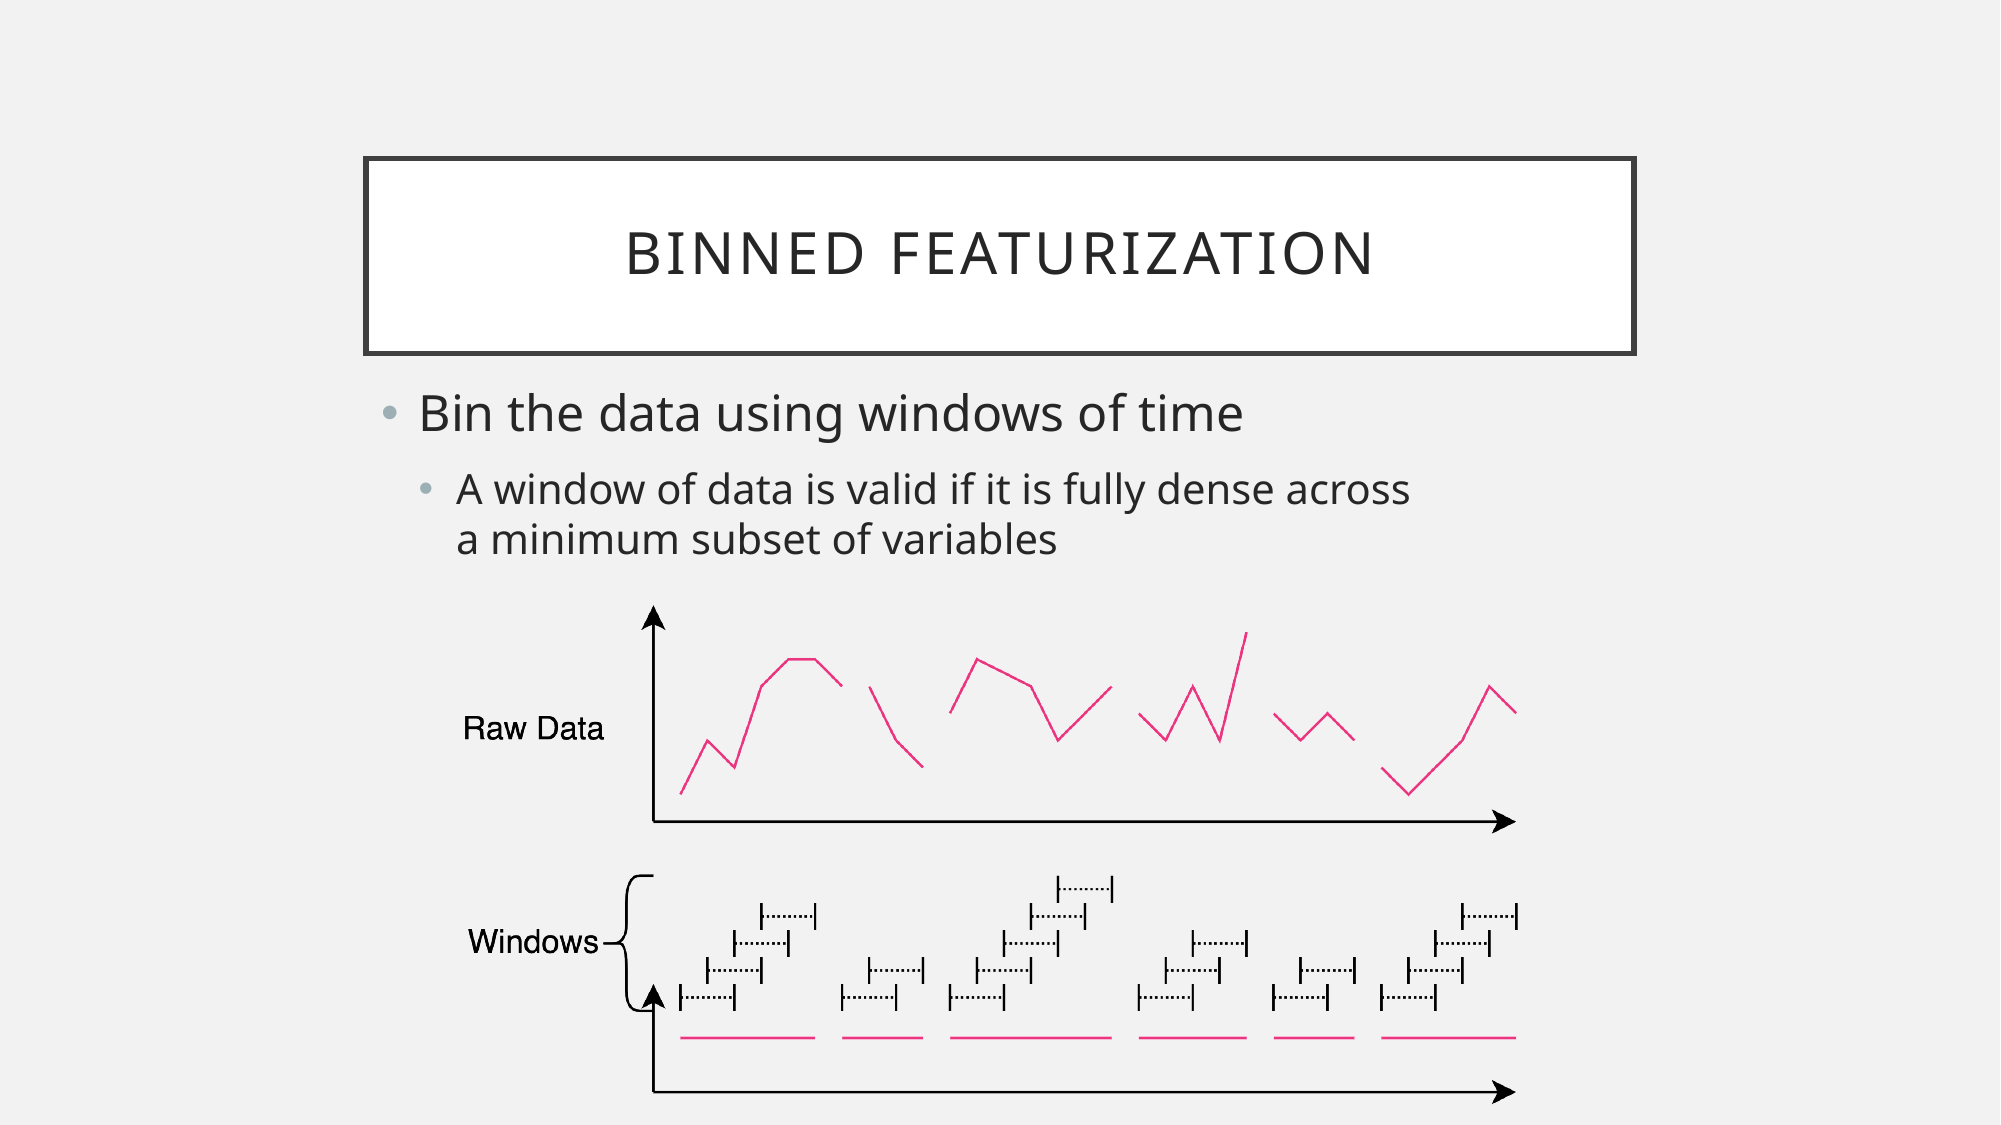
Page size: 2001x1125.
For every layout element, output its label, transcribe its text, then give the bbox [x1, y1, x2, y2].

picture [454, 594, 1545, 1120]
title Binned Featurization [363, 156, 1637, 356]
list Bin the data using windows of time A window of data is valid if it is fully dense across a minimum subset of variables [366, 374, 1456, 1125]
